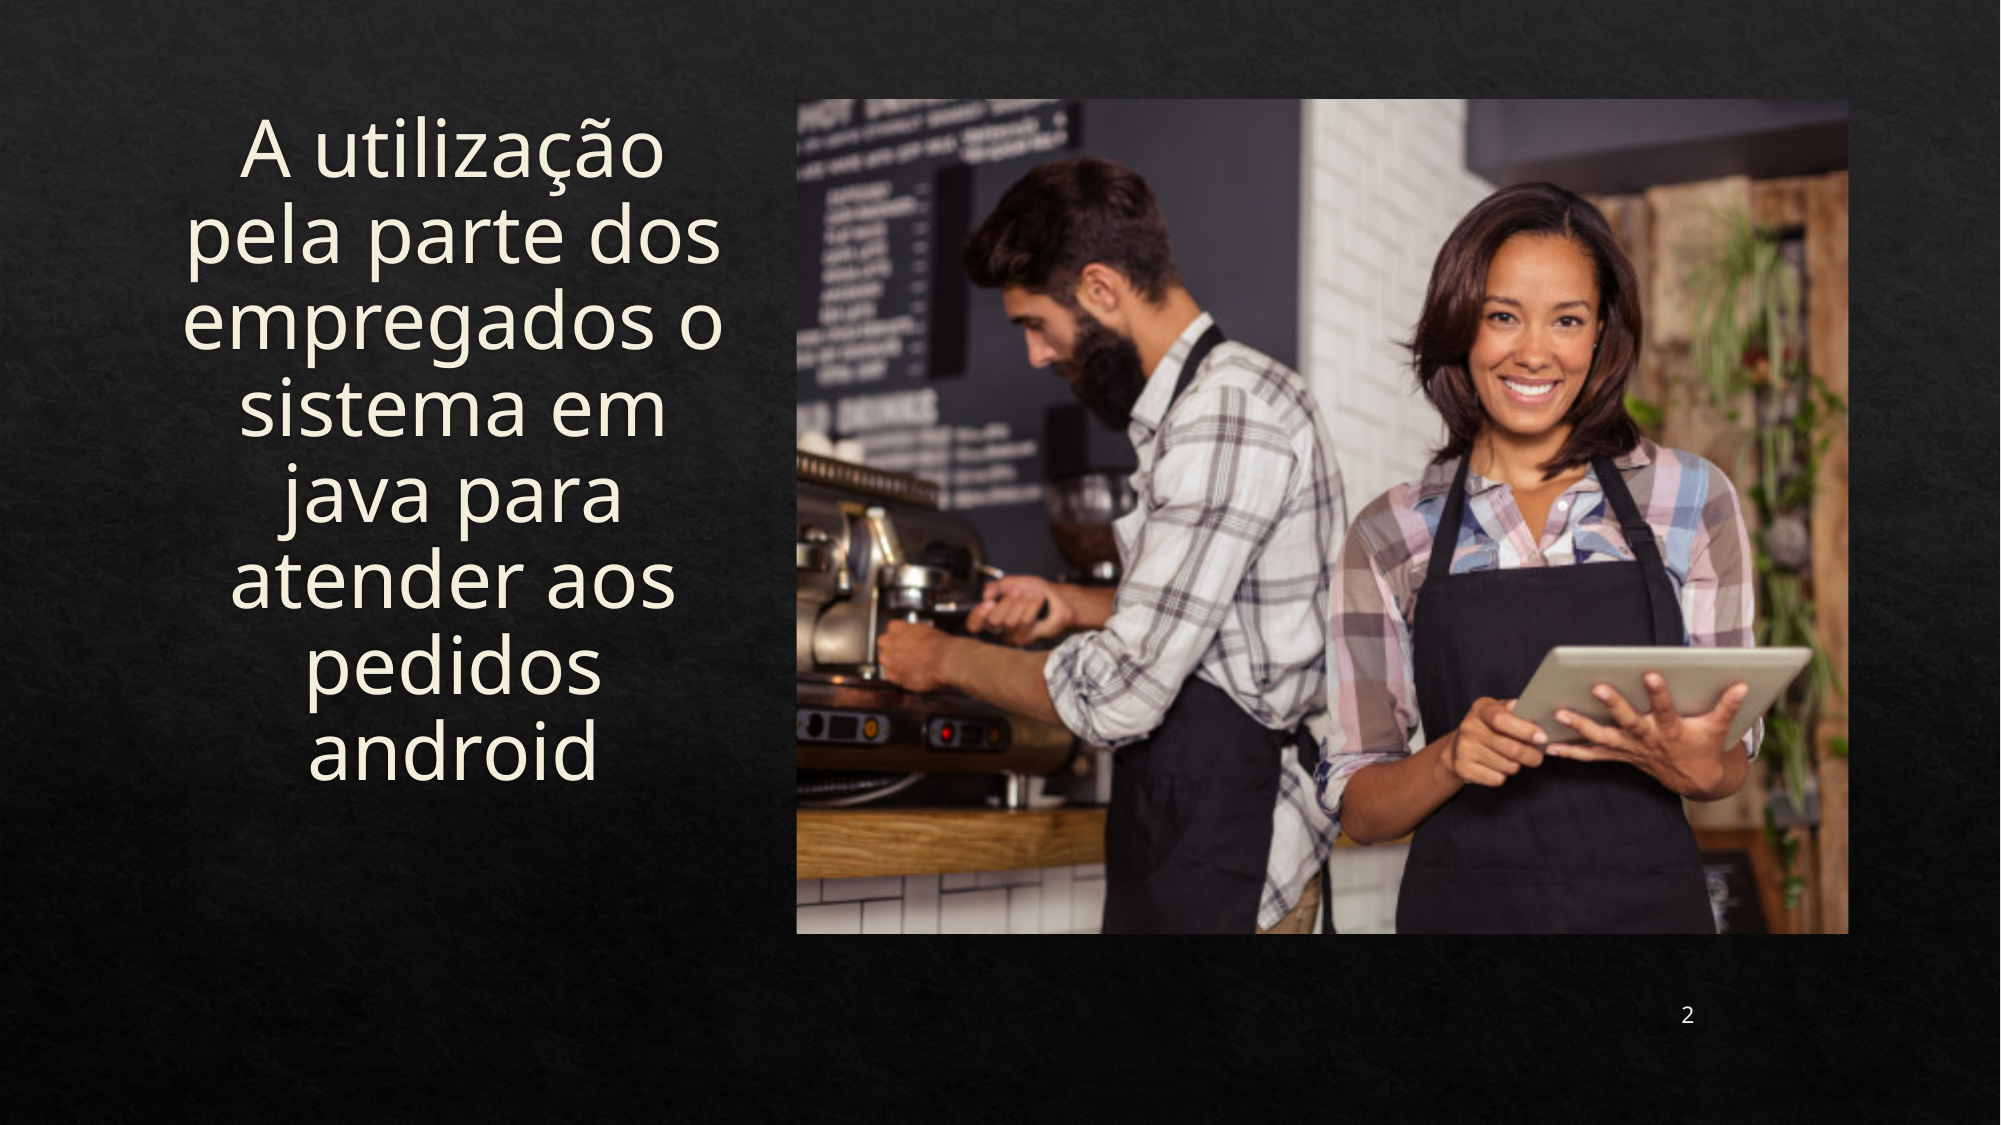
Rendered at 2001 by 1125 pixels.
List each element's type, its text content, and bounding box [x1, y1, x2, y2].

slide_number 2 [1259, 984, 1710, 1045]
picture [796, 99, 1849, 934]
title A utilização pela parte dos empregados o sistema em java para atender aos pedidos android [149, 99, 758, 806]
